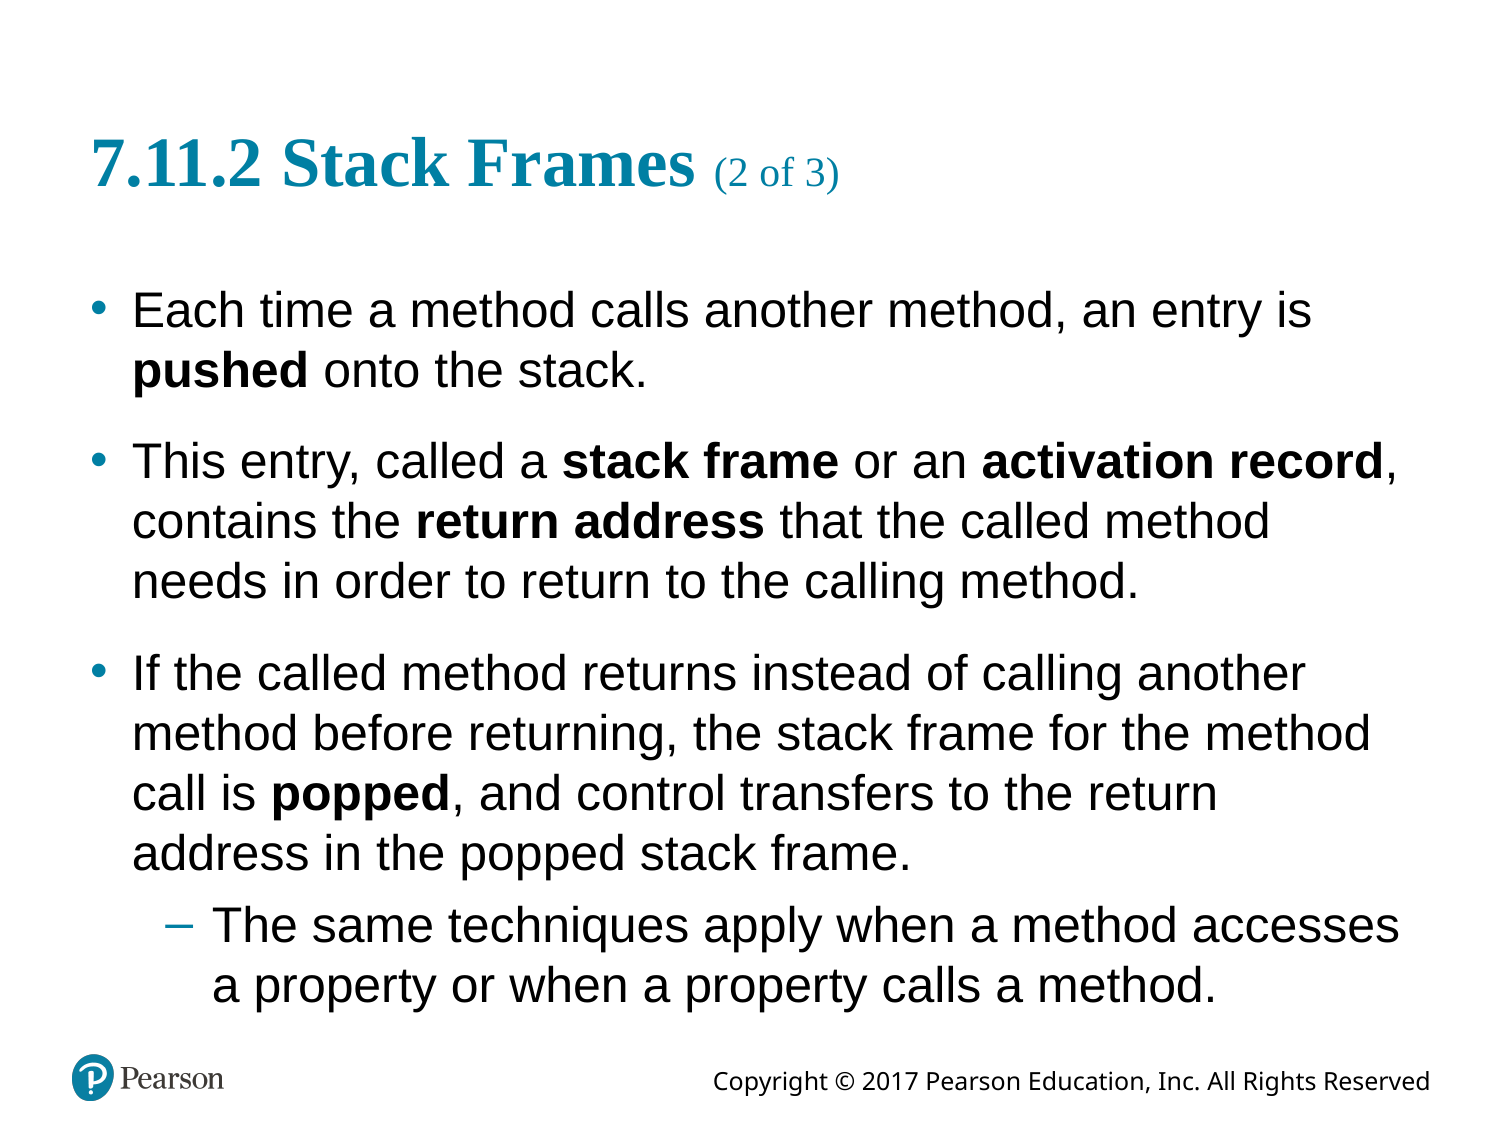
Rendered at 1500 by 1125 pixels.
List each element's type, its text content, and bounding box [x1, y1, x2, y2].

picture [80, 1063, 106, 1088]
picture [98, 1054, 224, 1101]
picture [72, 1087, 83, 1101]
list Each time a method calls another method, an entry is pushed onto the stack. This entry, called a stack frame or an activation record, contains the return address that the called method needs in order to return to the calling method. If the called method returns instead of calling another method before returning, the stack frame for the method call is popped, and control transfers to the return address in the popped stack frame. The same techniques apply when a method accesses a property or when a property calls a method. [75, 262, 1425, 1027]
title 7.11.2 Stack Frames (2 of 3) [75, 35, 1425, 216]
picture [72, 1054, 88, 1070]
